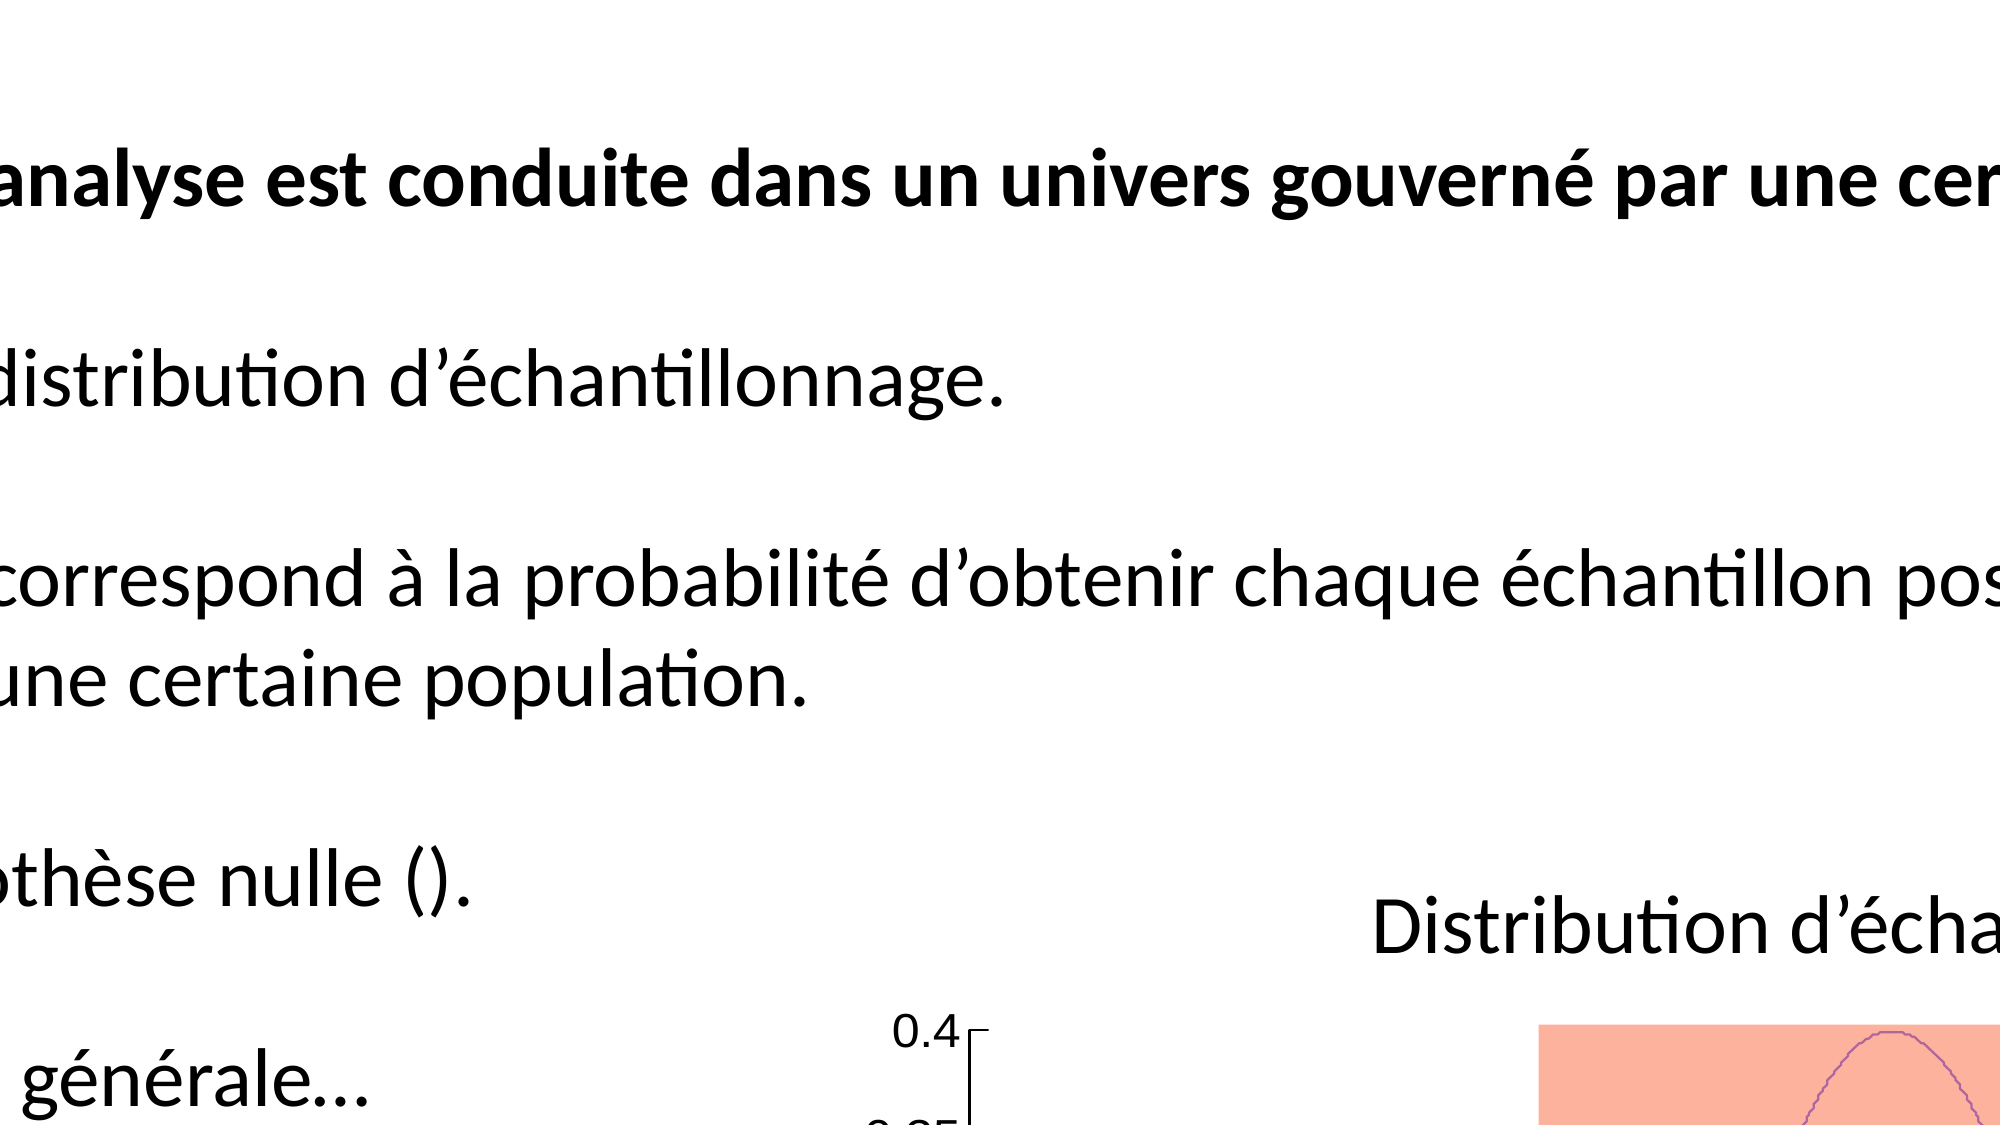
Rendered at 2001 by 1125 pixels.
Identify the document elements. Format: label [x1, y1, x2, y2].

text_box [660, 862, 2000, 1125]
